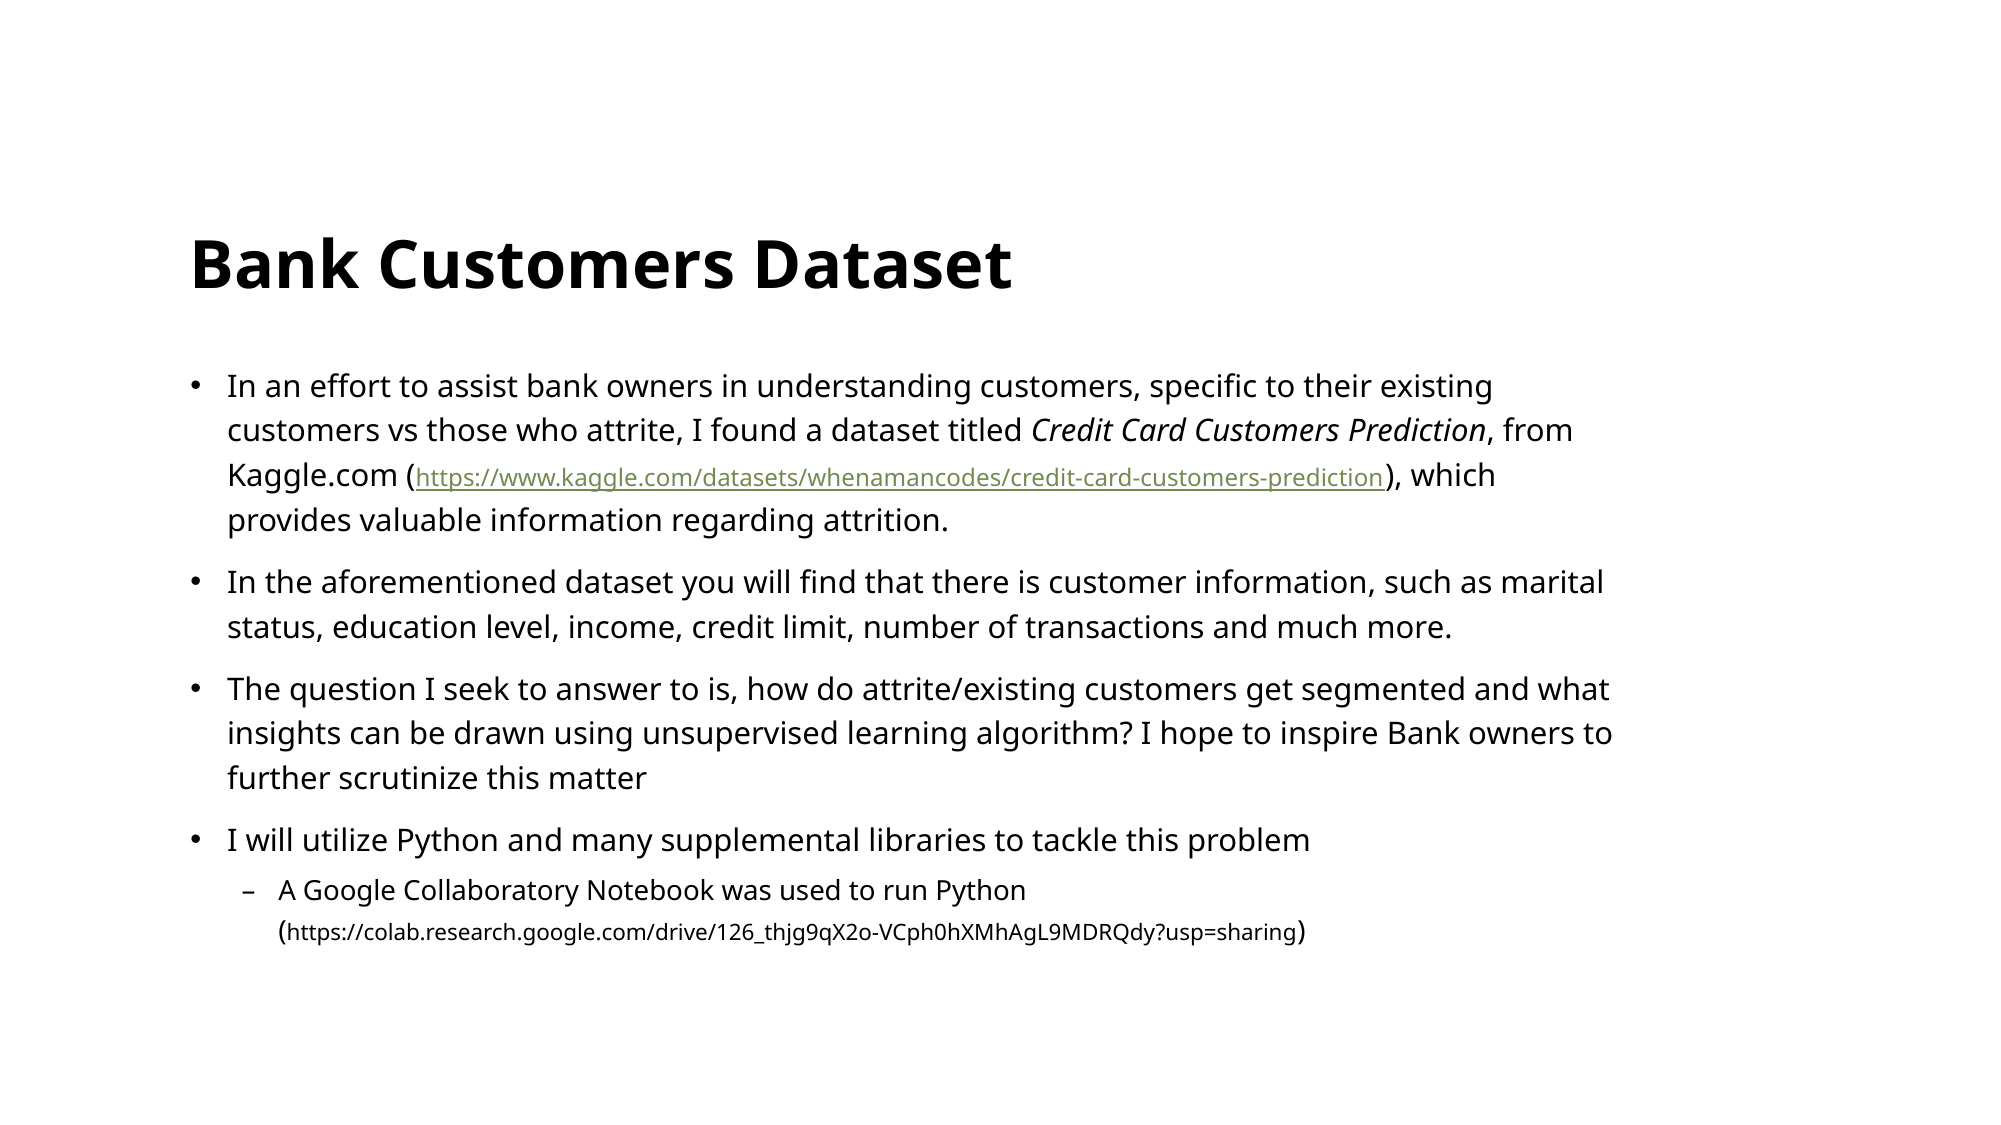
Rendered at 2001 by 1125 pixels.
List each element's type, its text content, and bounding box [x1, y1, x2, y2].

title Bank Customers Dataset [174, 153, 1633, 311]
list In an effort to assist bank owners in understanding customers, specific to their existing customers vs those who attrite, I found a dataset titled Credit Card Customers Prediction, from Kaggle.com (https://www.kaggle.com/datasets/whenamancodes/credit-card-customers-prediction), which provides valuable information regarding attrition. In the aforementioned dataset you will find that there is customer information, such as marital status, education level, income, credit limit, number of transactions and much more. The question I seek to answer to is, how do attrite/existing customers get segmented and what insights can be drawn using unsupervised learning algorithm? I hope to inspire Bank owners to further scrutinize this matter I will utilize Python and many supplemental libraries to tackle this problem A Google Collaboratory Notebook was used to run Python (https://colab.research.google.com/drive/126_thjg9qX2o-VCph0hXMhAgL9MDRQdy?usp=sharing) [175, 351, 1633, 955]
